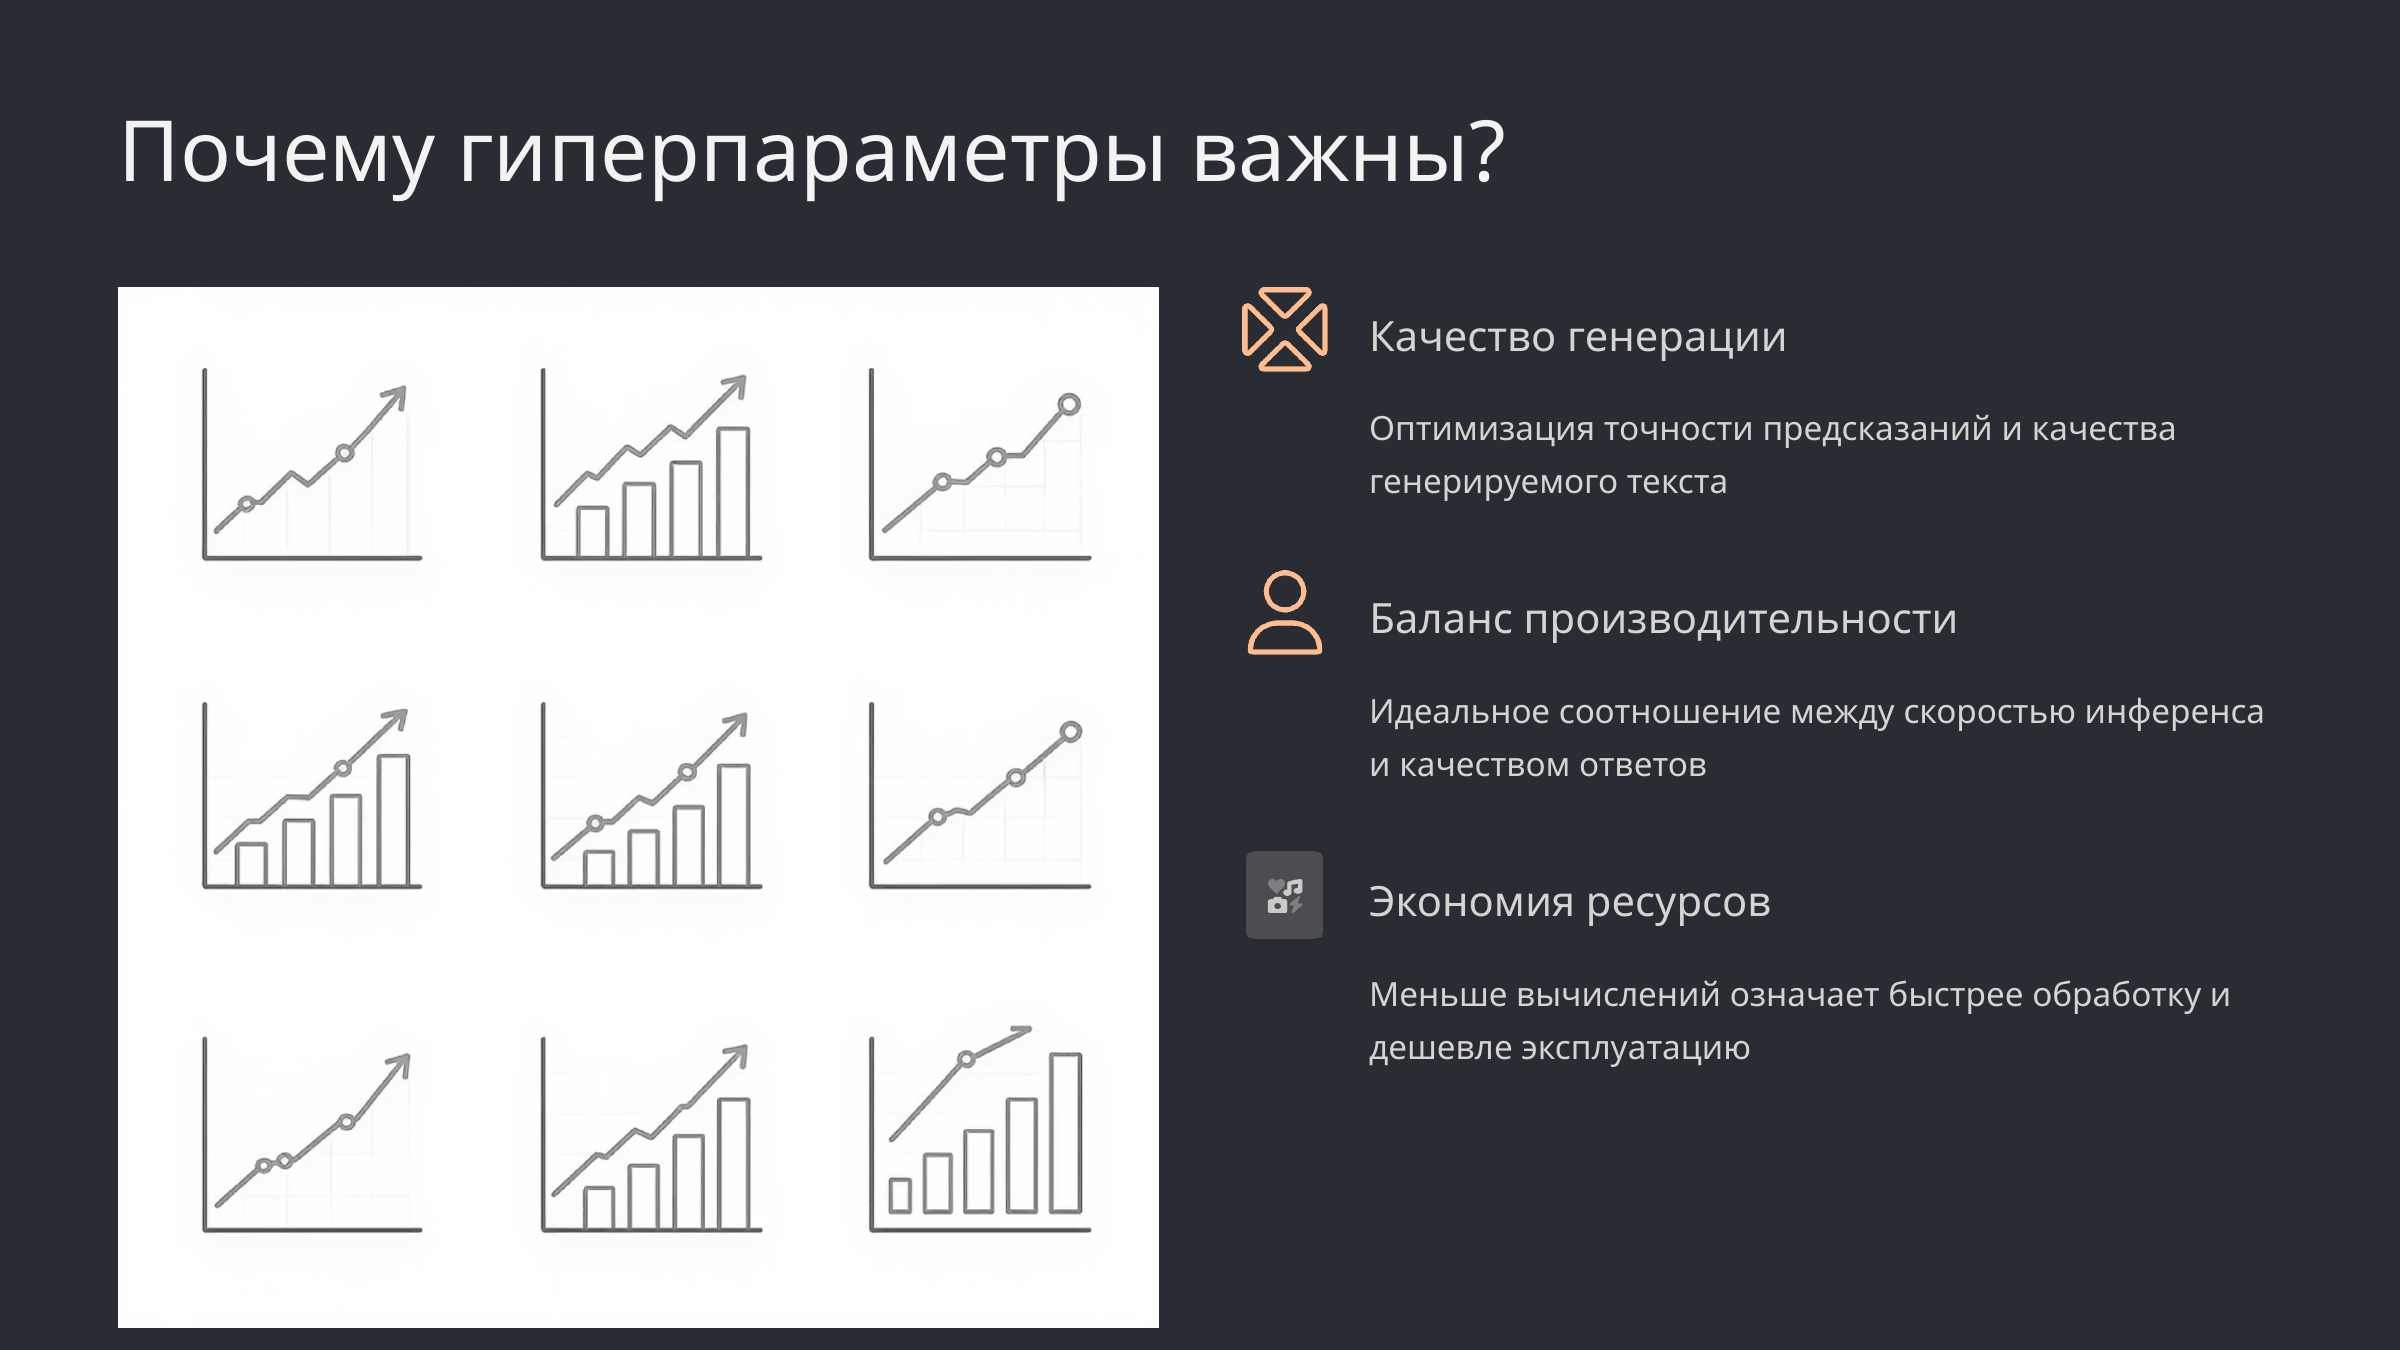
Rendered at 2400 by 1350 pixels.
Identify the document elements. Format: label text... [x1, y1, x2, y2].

text_box Экономия ресурсов [1369, 872, 1793, 926]
text_box Качество генерации [1369, 307, 1793, 361]
picture [1242, 570, 1328, 655]
text_box Почему гиперпараметры важны? [118, 92, 1468, 199]
picture [118, 287, 1159, 1328]
text_box Меньше вычислений означает быстрее обработку и дешевле эксплуатацию [1369, 959, 2283, 1068]
text_box Идеальное соотношение между скоростью инференса и качеством ответов [1369, 676, 2283, 786]
text_box Оптимизация точности предсказаний и качества генерируемого текста [1369, 394, 2283, 503]
picture [1242, 287, 1328, 372]
text_box Баланс производительности [1369, 590, 1952, 643]
picture [1242, 852, 1328, 938]
